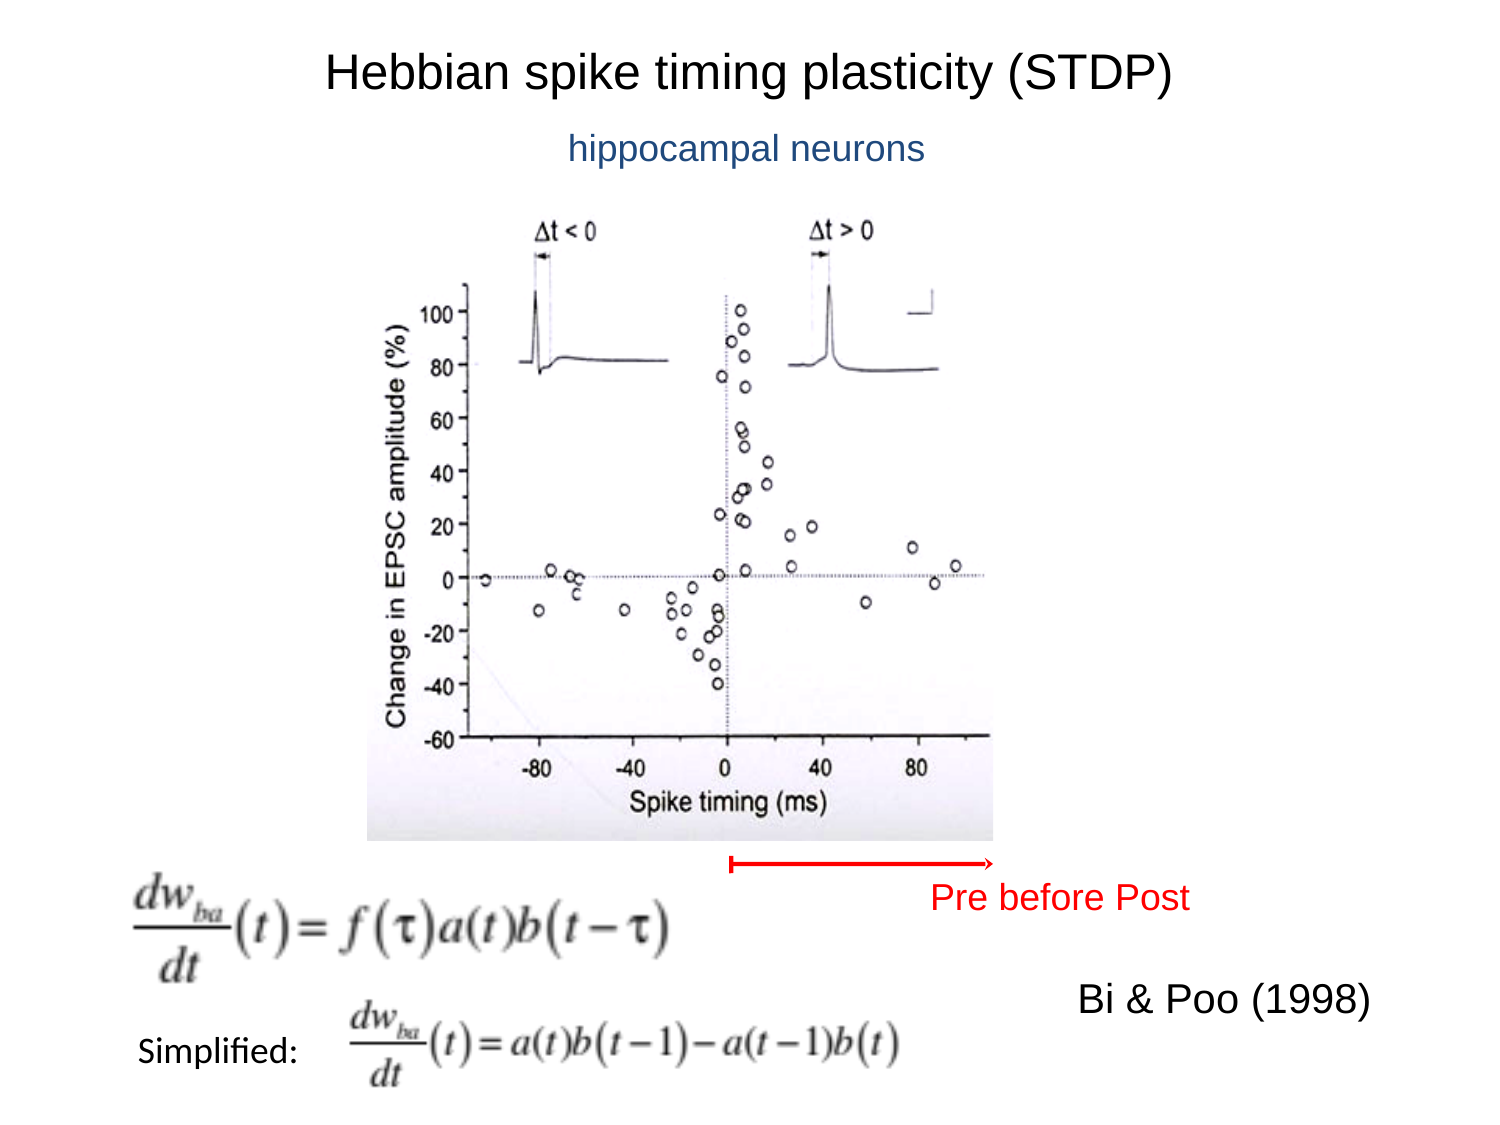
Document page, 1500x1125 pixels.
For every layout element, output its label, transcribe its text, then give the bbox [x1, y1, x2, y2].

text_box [106, 990, 902, 1093]
text_box [984, 857, 994, 865]
text_box hippocampal neurons [452, 116, 1041, 176]
title Hebbian spike timing plasticity (STDP) [95, 0, 1417, 138]
text_box Bi & Poo (1998) [1062, 964, 1500, 1029]
picture [366, 203, 994, 842]
text_box Pre before Post [915, 865, 1206, 926]
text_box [125, 860, 675, 989]
